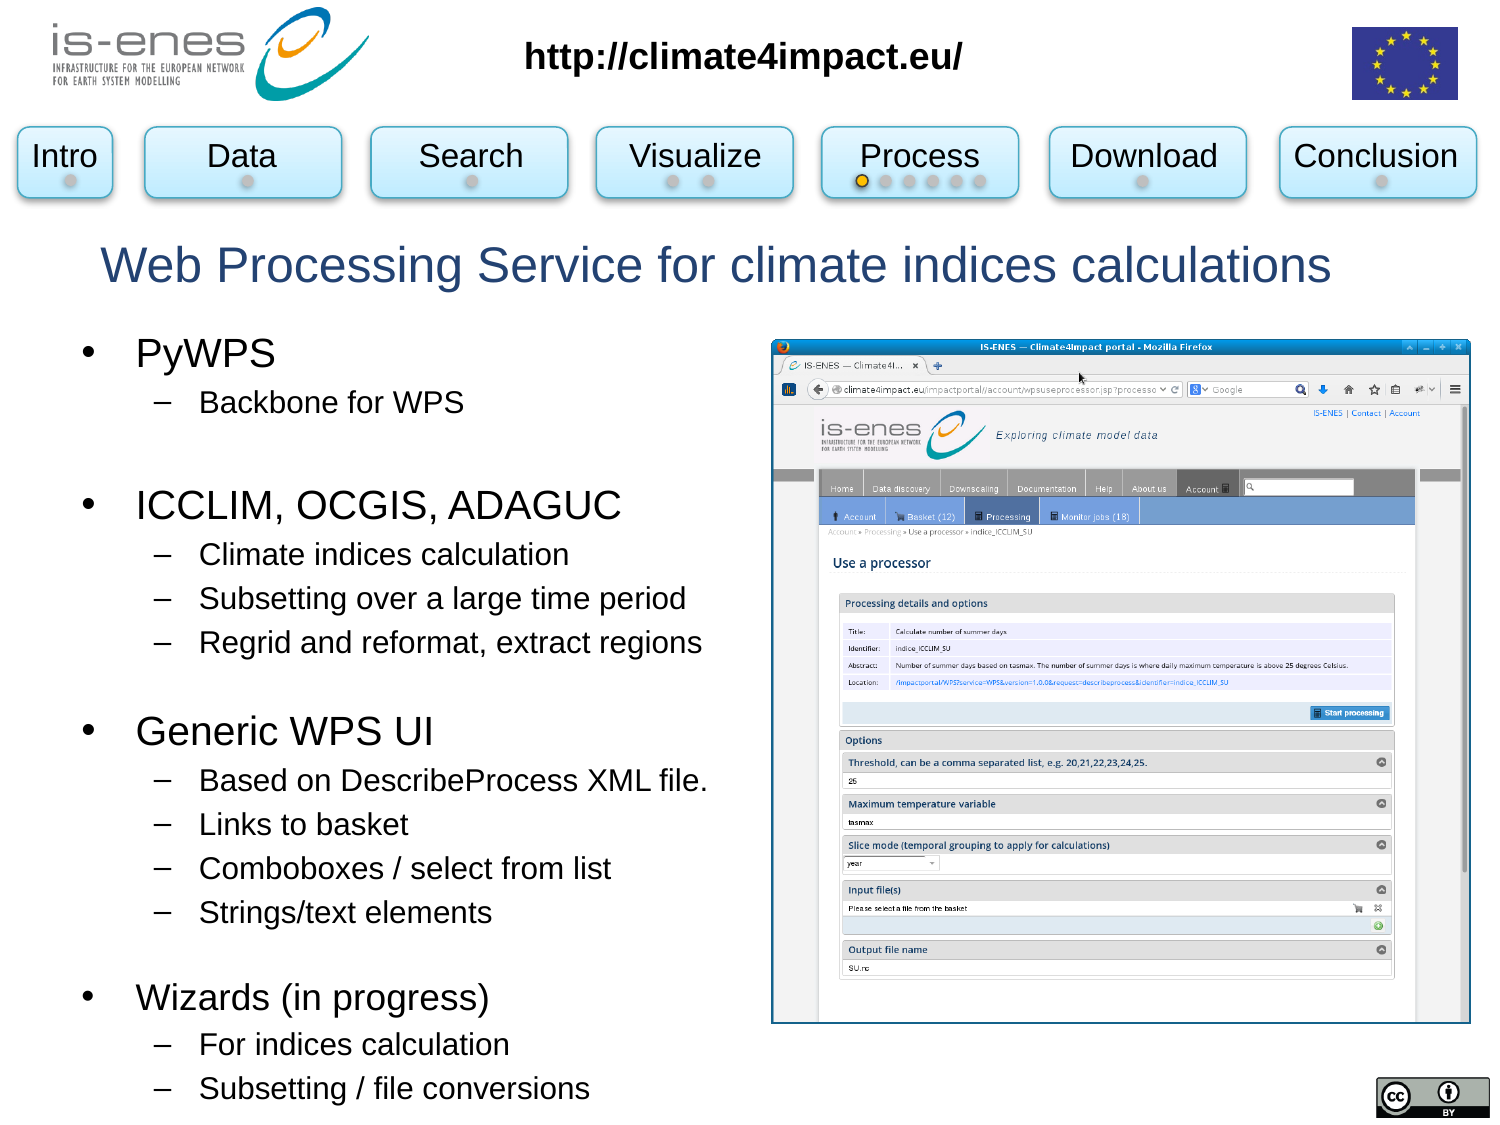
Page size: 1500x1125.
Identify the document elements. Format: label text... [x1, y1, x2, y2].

picture [1352, 27, 1458, 100]
title Web Processing Service for climate indices calculations [85, 215, 1457, 309]
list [770, 339, 1471, 1024]
picture [1376, 1077, 1490, 1118]
picture [53, 7, 369, 101]
text_box [855, 174, 869, 188]
text_box PyWPS Backbone for WPS ICCLIM, OCGIS, ADAGUC Climate indices calculation Subsetting over a large time period Regrid and reformat, extract regions Generic WPS UI Based on DescribeProcess XML file. Links to basket Comboboxes / select from list Strings/text elements Wizards (in progress) For indices calculation Subsetting / file conversions [66, 318, 776, 1125]
